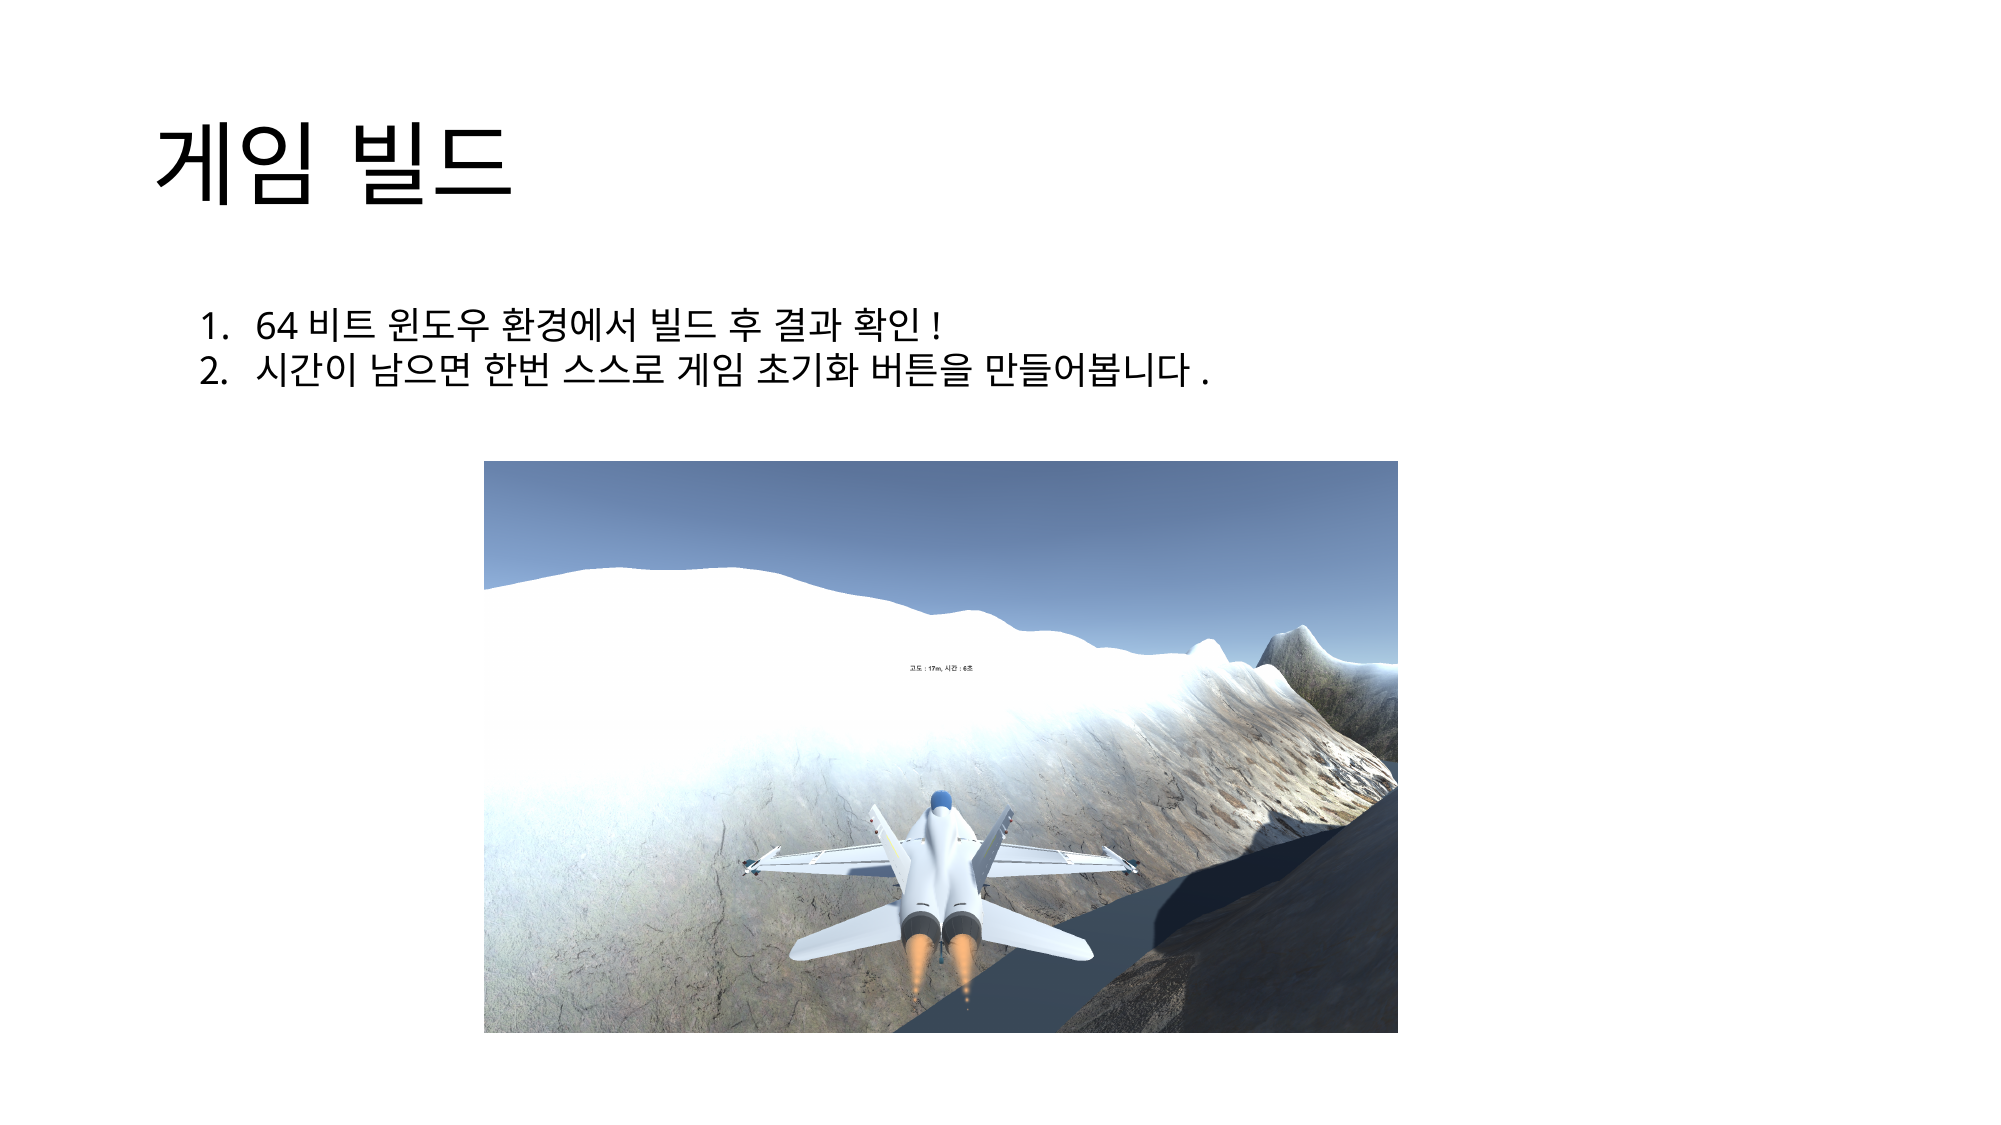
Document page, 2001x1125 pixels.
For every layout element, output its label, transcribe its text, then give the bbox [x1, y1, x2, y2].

text_box 64비트 윈도우 환경에서 빌드 후 결과 확인! 시간이 남으면 한번 스스로 게임 초기화 버튼을 만들어봅니다. [184, 294, 1650, 400]
title 게임 빌드 [137, 59, 1863, 278]
picture [484, 461, 1398, 1033]
